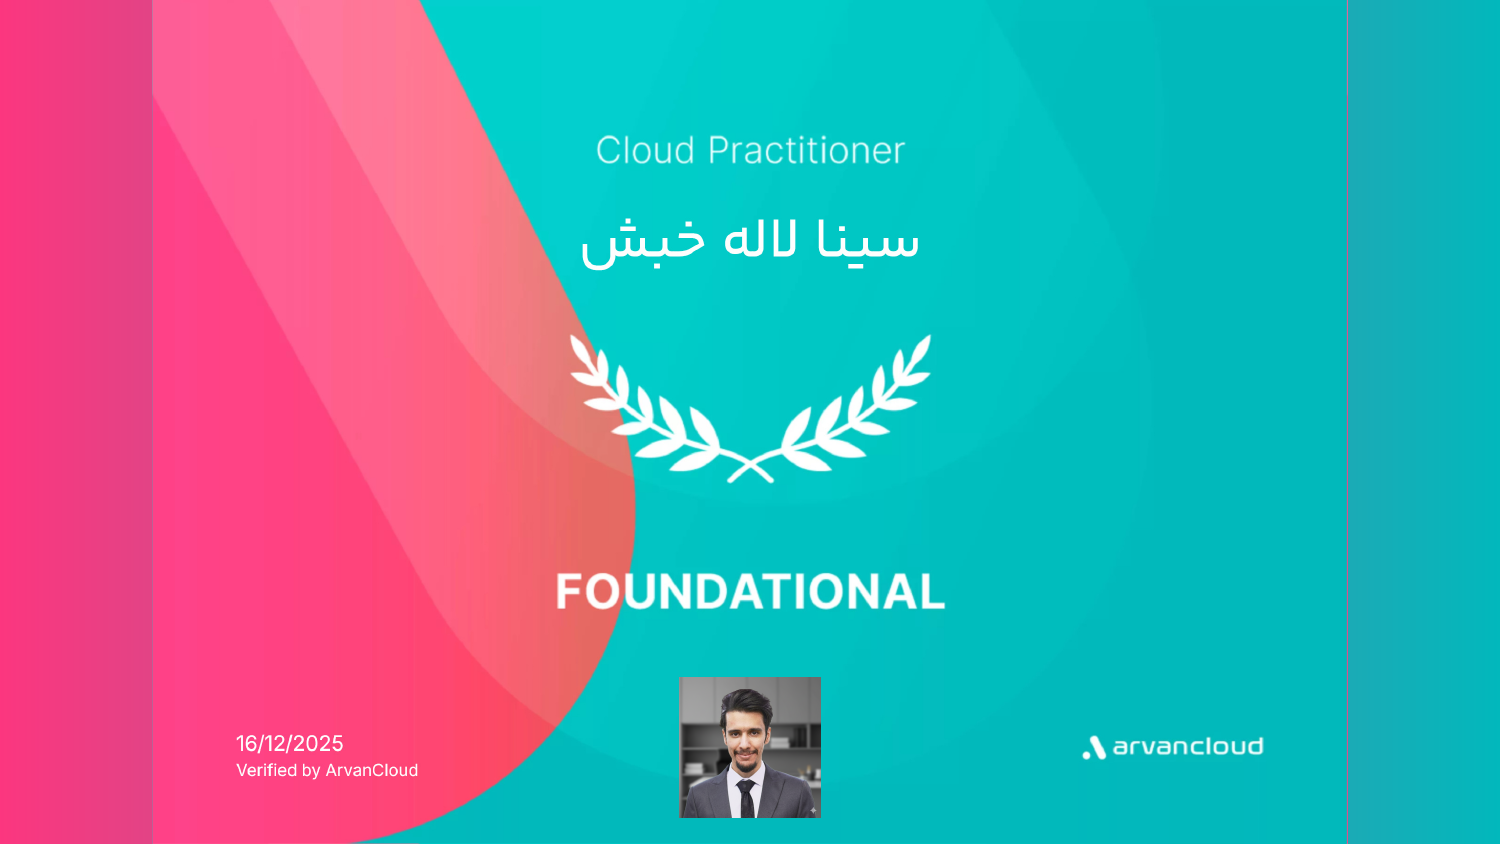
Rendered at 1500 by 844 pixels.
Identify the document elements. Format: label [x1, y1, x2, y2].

picture [152, 0, 1348, 844]
